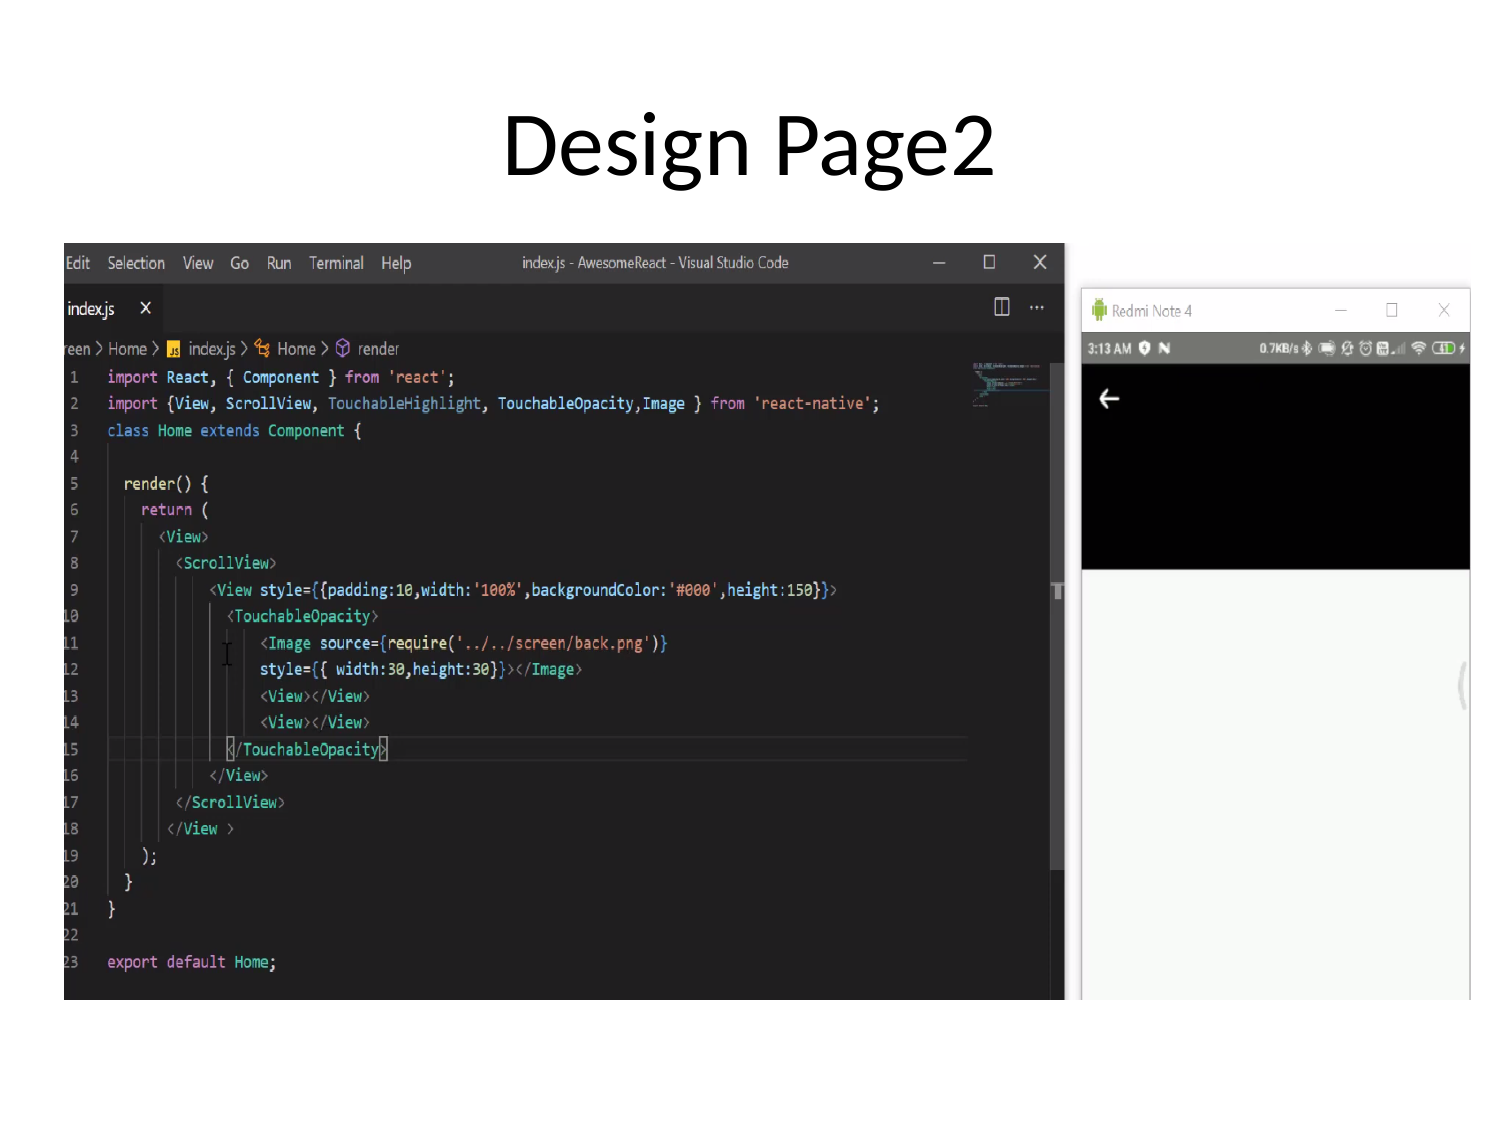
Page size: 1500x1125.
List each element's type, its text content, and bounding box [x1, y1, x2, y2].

title Design Page2 [75, 45, 1425, 233]
picture [64, 243, 1471, 1000]
